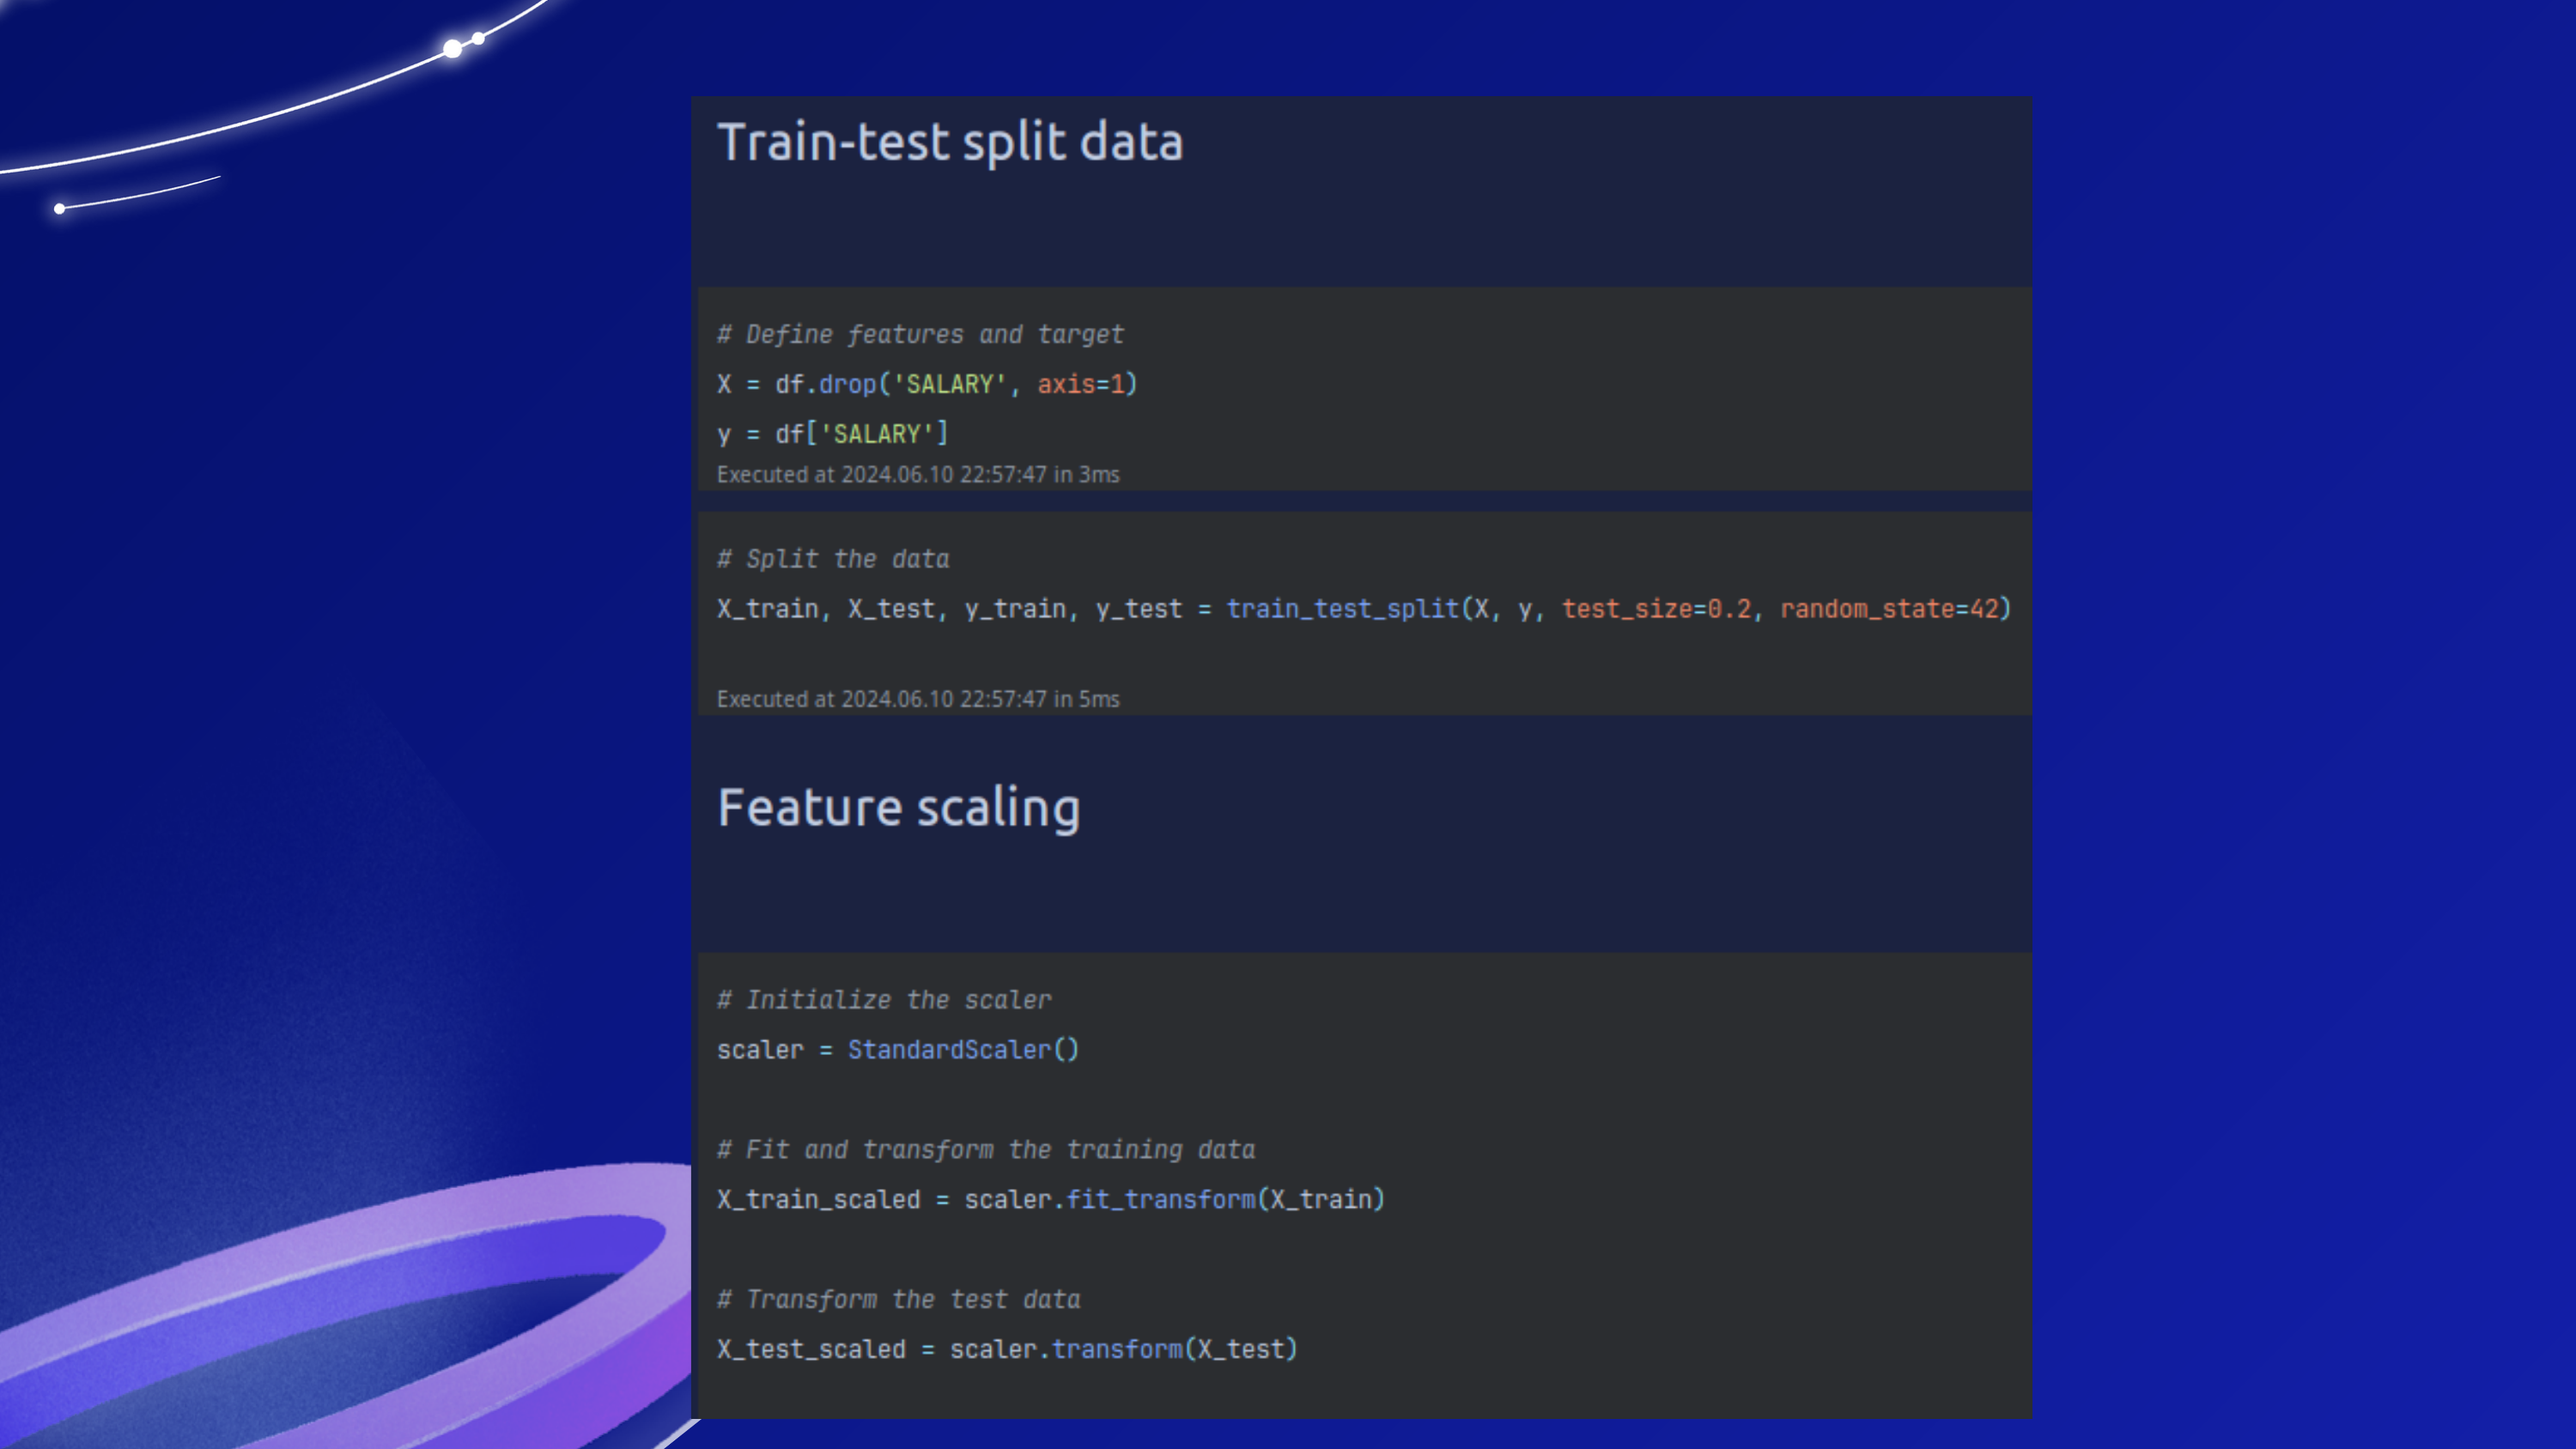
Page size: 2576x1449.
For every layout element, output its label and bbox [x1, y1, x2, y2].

text_box [690, 96, 2032, 1419]
text_box [0, 0, 612, 239]
text_box [0, 568, 702, 1449]
